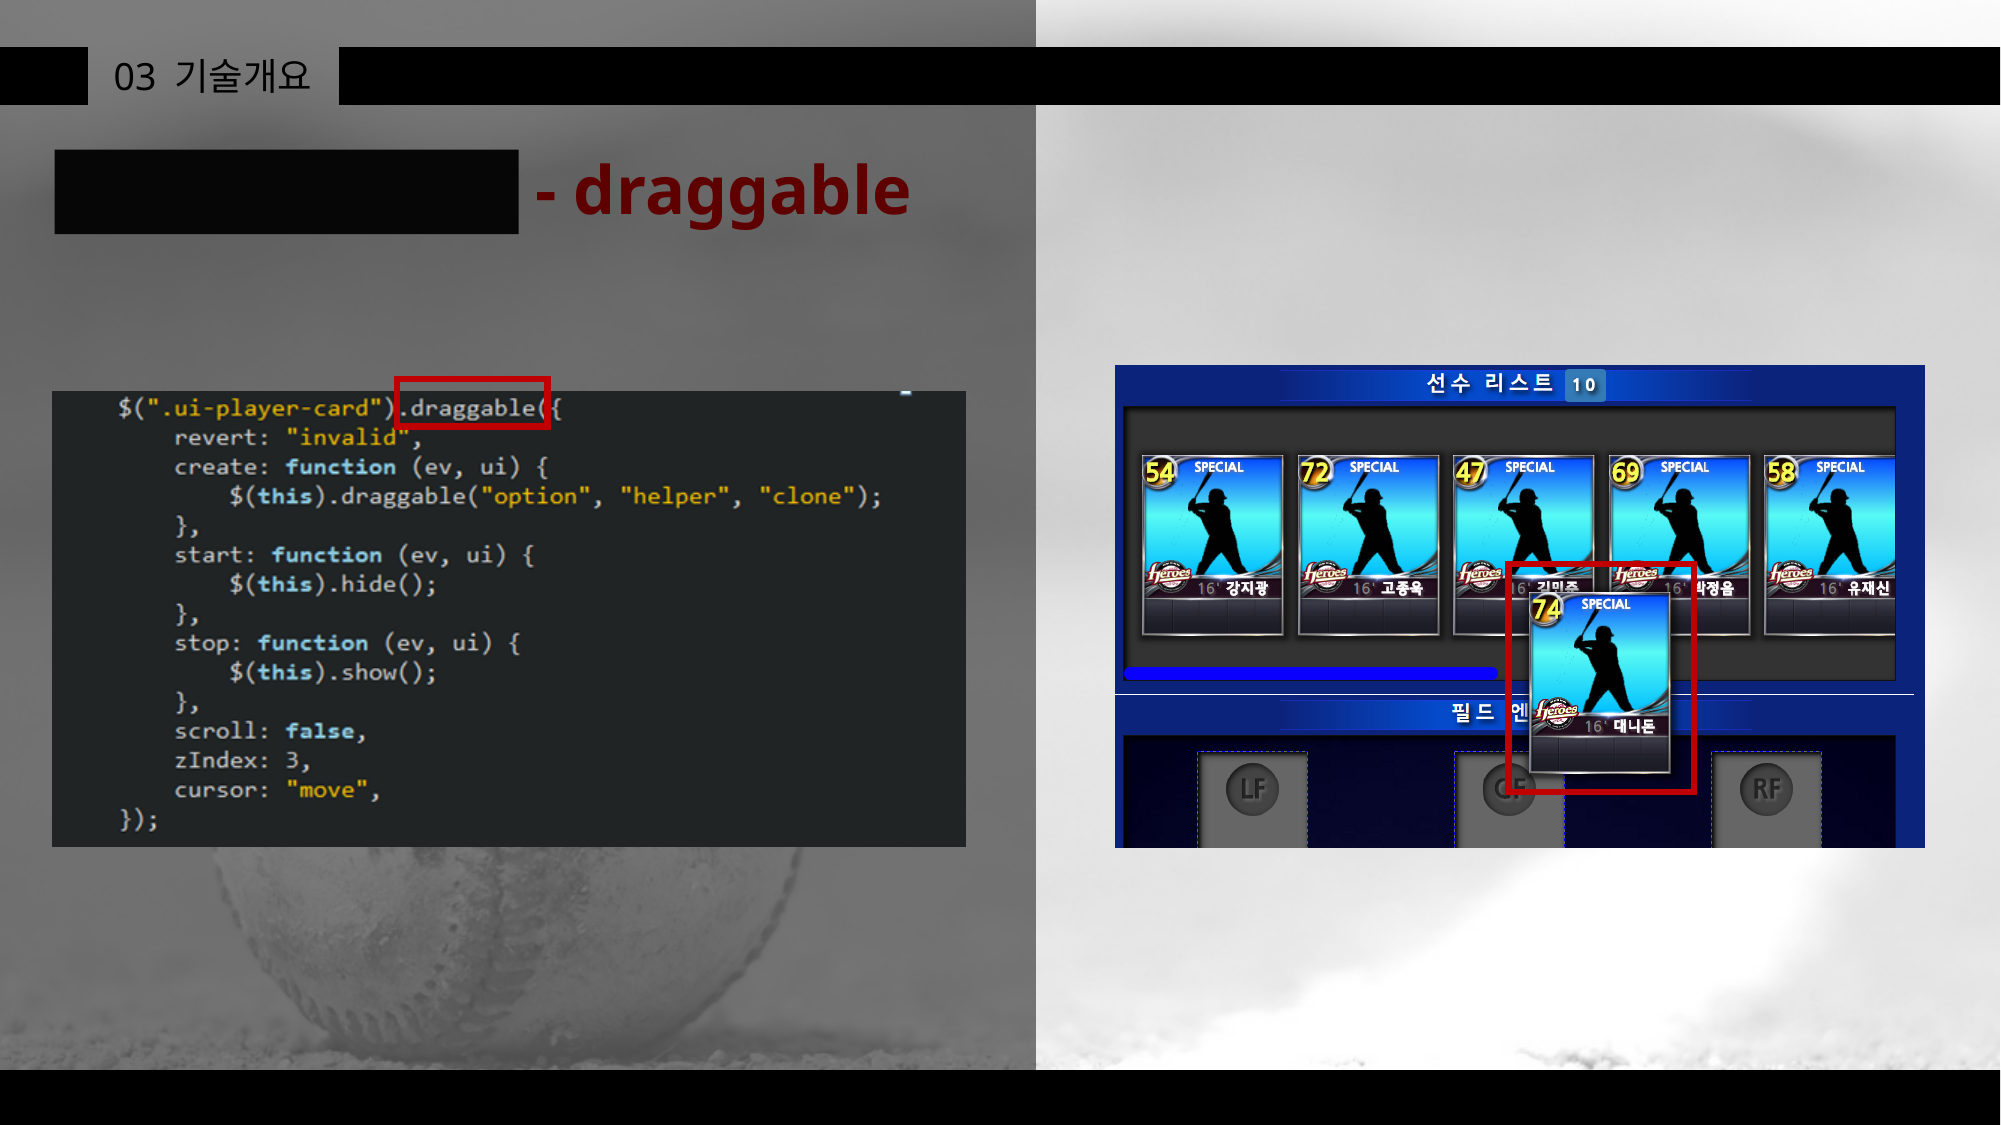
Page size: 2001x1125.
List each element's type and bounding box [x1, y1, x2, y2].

picture [52, 391, 966, 847]
text_box [0, 0, 1037, 1125]
text_box [396, 378, 549, 391]
picture [1115, 365, 1925, 848]
text_box [98, 45, 335, 107]
